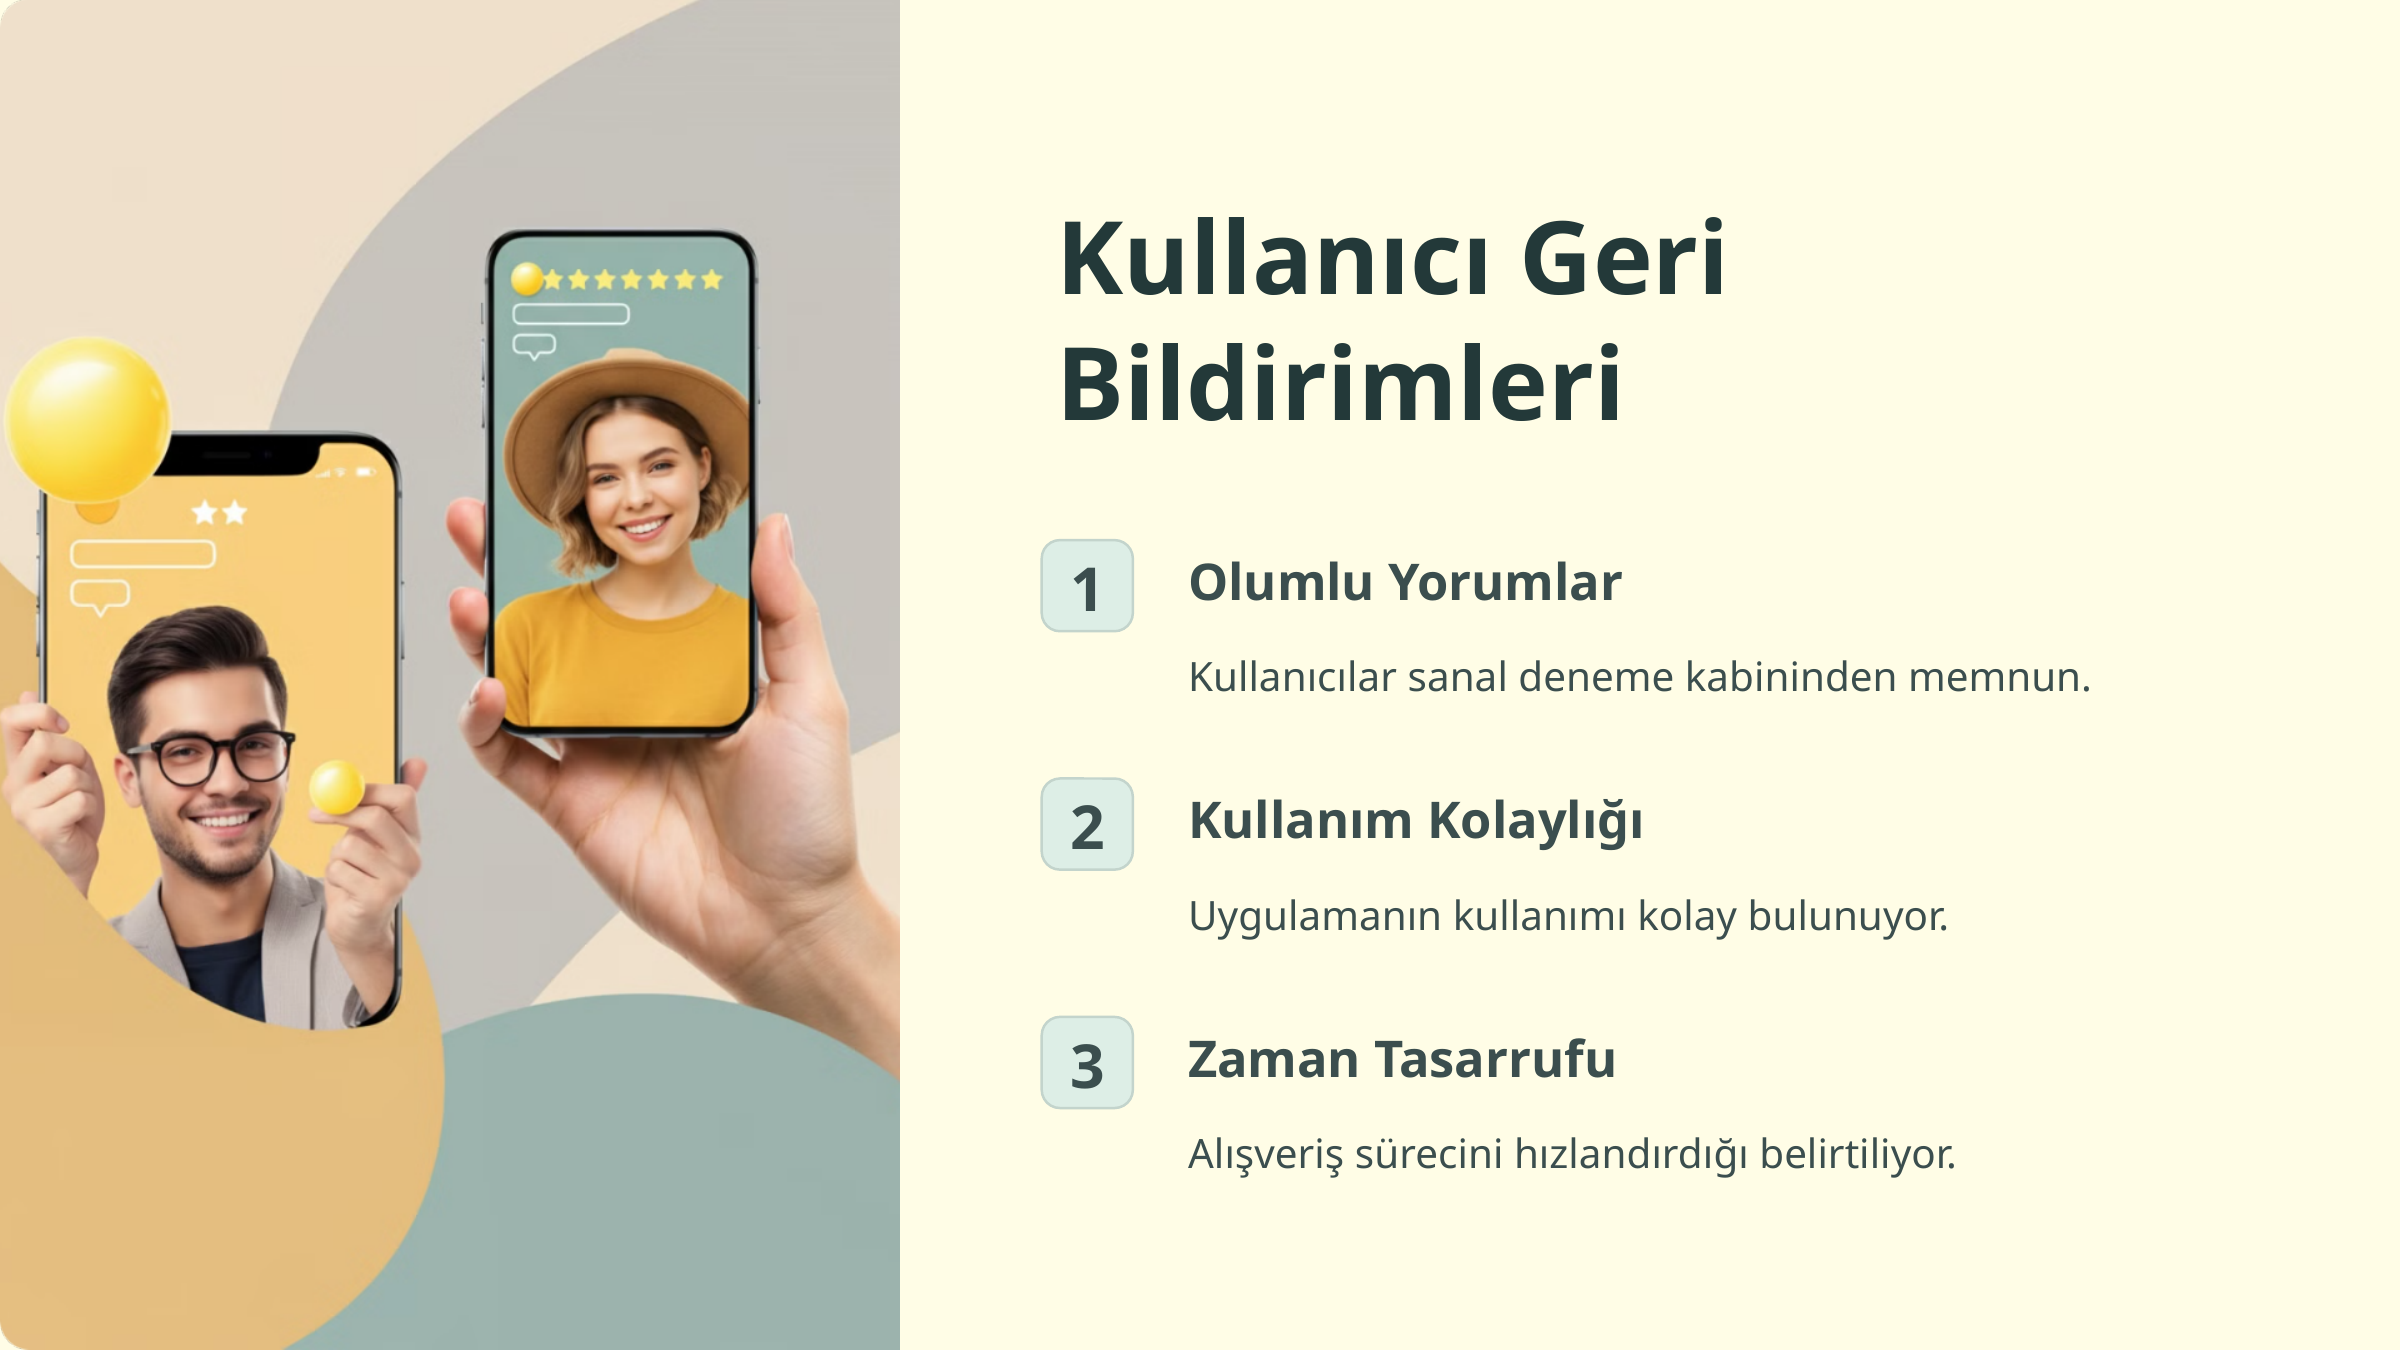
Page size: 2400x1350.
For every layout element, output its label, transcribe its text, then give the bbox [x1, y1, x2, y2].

picture [0, 0, 900, 1350]
text_box [900, 0, 2400, 1350]
text_box 2 [1068, 793, 1107, 855]
text_box Alışveriş sürecini hızlandırdığı belirtiliyor. [1173, 1104, 2259, 1170]
text_box Zaman Tasarrufu [1173, 1016, 1680, 1081]
text_box 1 [1075, 555, 1100, 617]
text_box Olumlu Yorumlar [1173, 540, 1680, 604]
text_box Kullanıcı Geri Bildirimleri [1041, 180, 2259, 434]
text_box [1041, 540, 1133, 632]
text_box [1041, 778, 1133, 870]
text_box [1041, 1016, 1133, 1109]
text_box Kullanım Kolaylığı [1173, 778, 1680, 842]
text_box Kullanıcılar sanal deneme kabininden memnun. [1173, 627, 2259, 693]
text_box 3 [1067, 1032, 1107, 1093]
text_box Uygulamanın kullanımı kolay bulunuyor. [1173, 866, 2259, 931]
